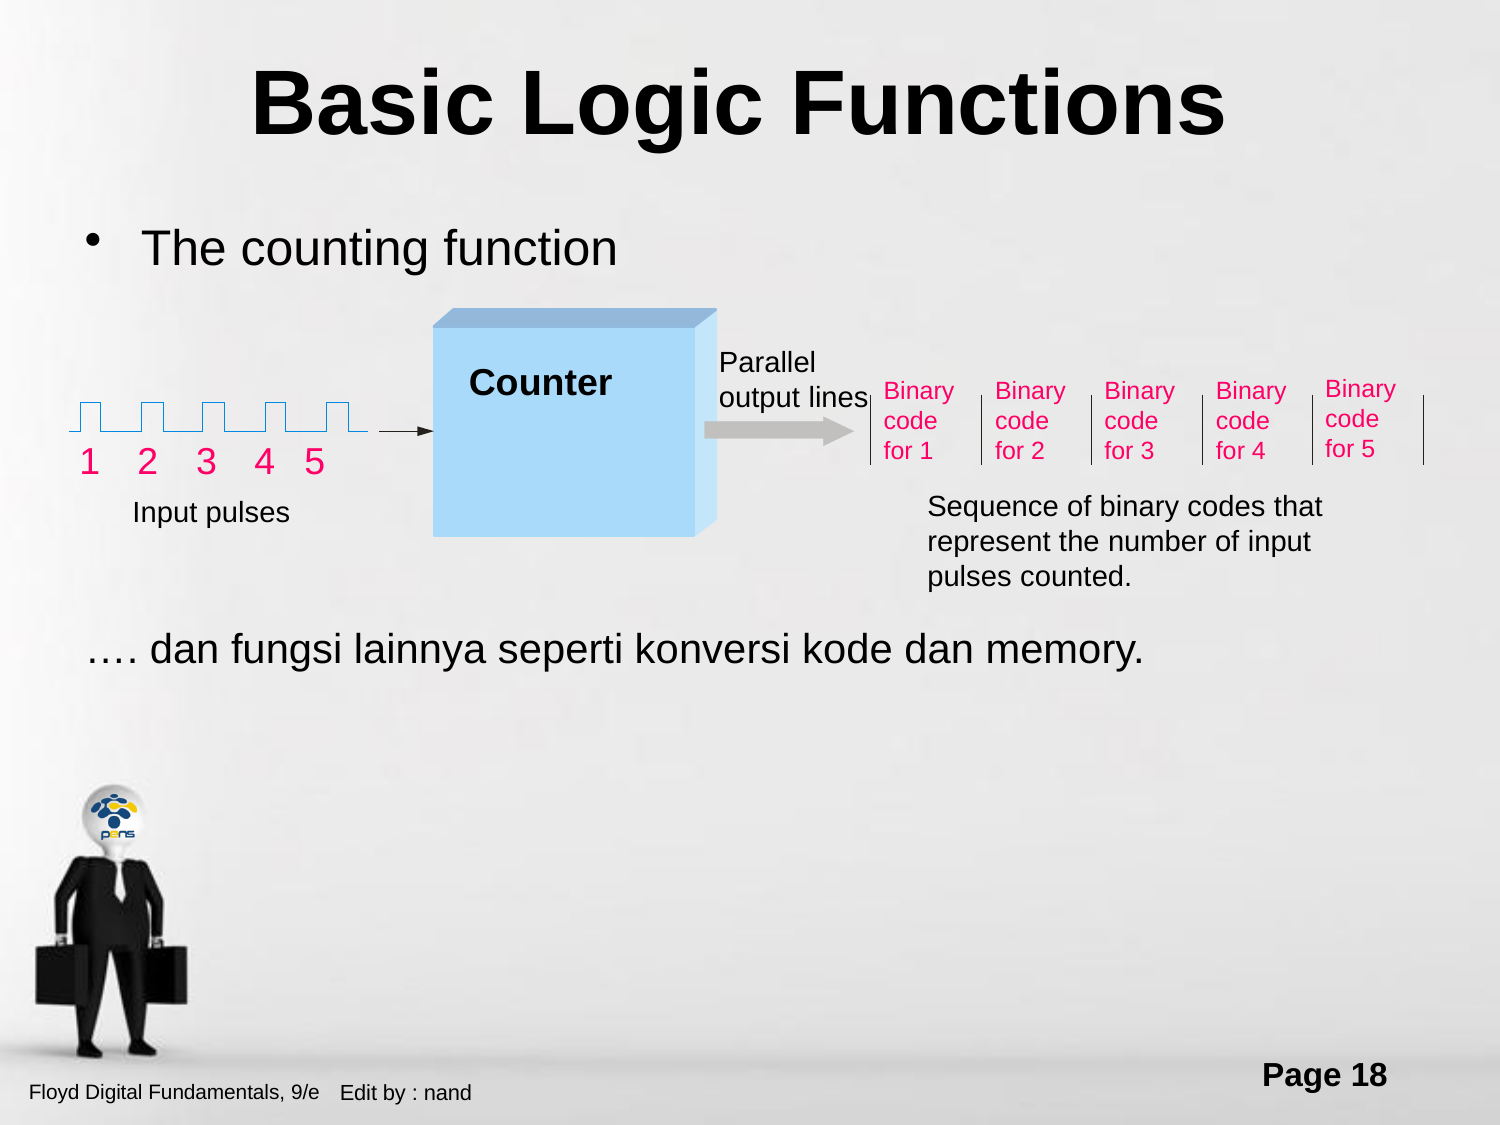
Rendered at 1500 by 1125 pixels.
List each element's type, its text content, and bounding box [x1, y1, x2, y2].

title Basic Logic Functions [68, 35, 1411, 134]
list The counting function [69, 208, 1411, 293]
picture [0, 0, 1500, 1125]
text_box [66, 304, 1430, 542]
text_box …. dan fungsi lainnya seperti konversi kode dan memory. [70, 614, 1383, 679]
text_box Sequence of binary codes that represent the number of input pulses counted. [912, 551, 1363, 600]
